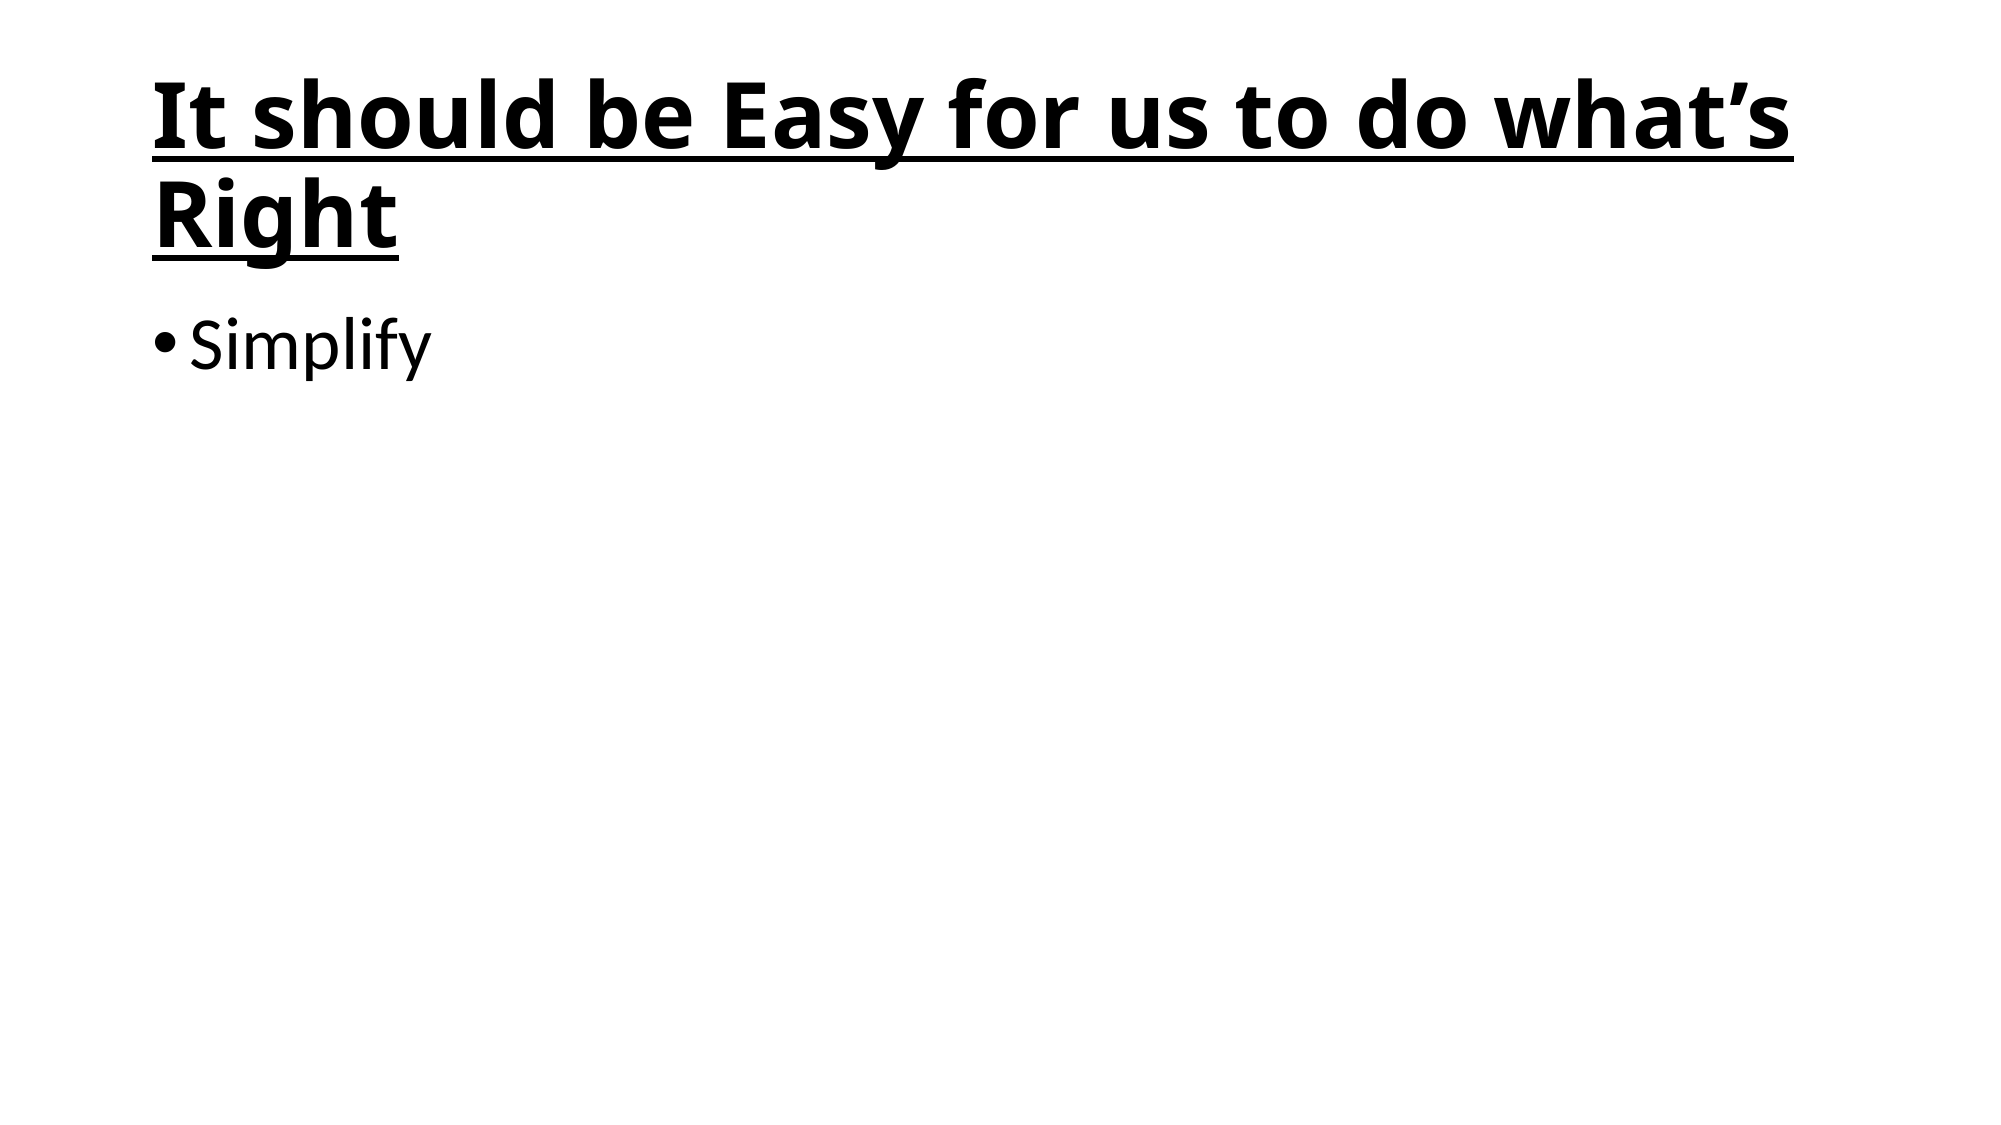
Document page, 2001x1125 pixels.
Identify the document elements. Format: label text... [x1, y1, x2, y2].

list Simplify [137, 297, 1863, 1012]
title It should be Easy for us to do what’s Right [137, 59, 1863, 278]
